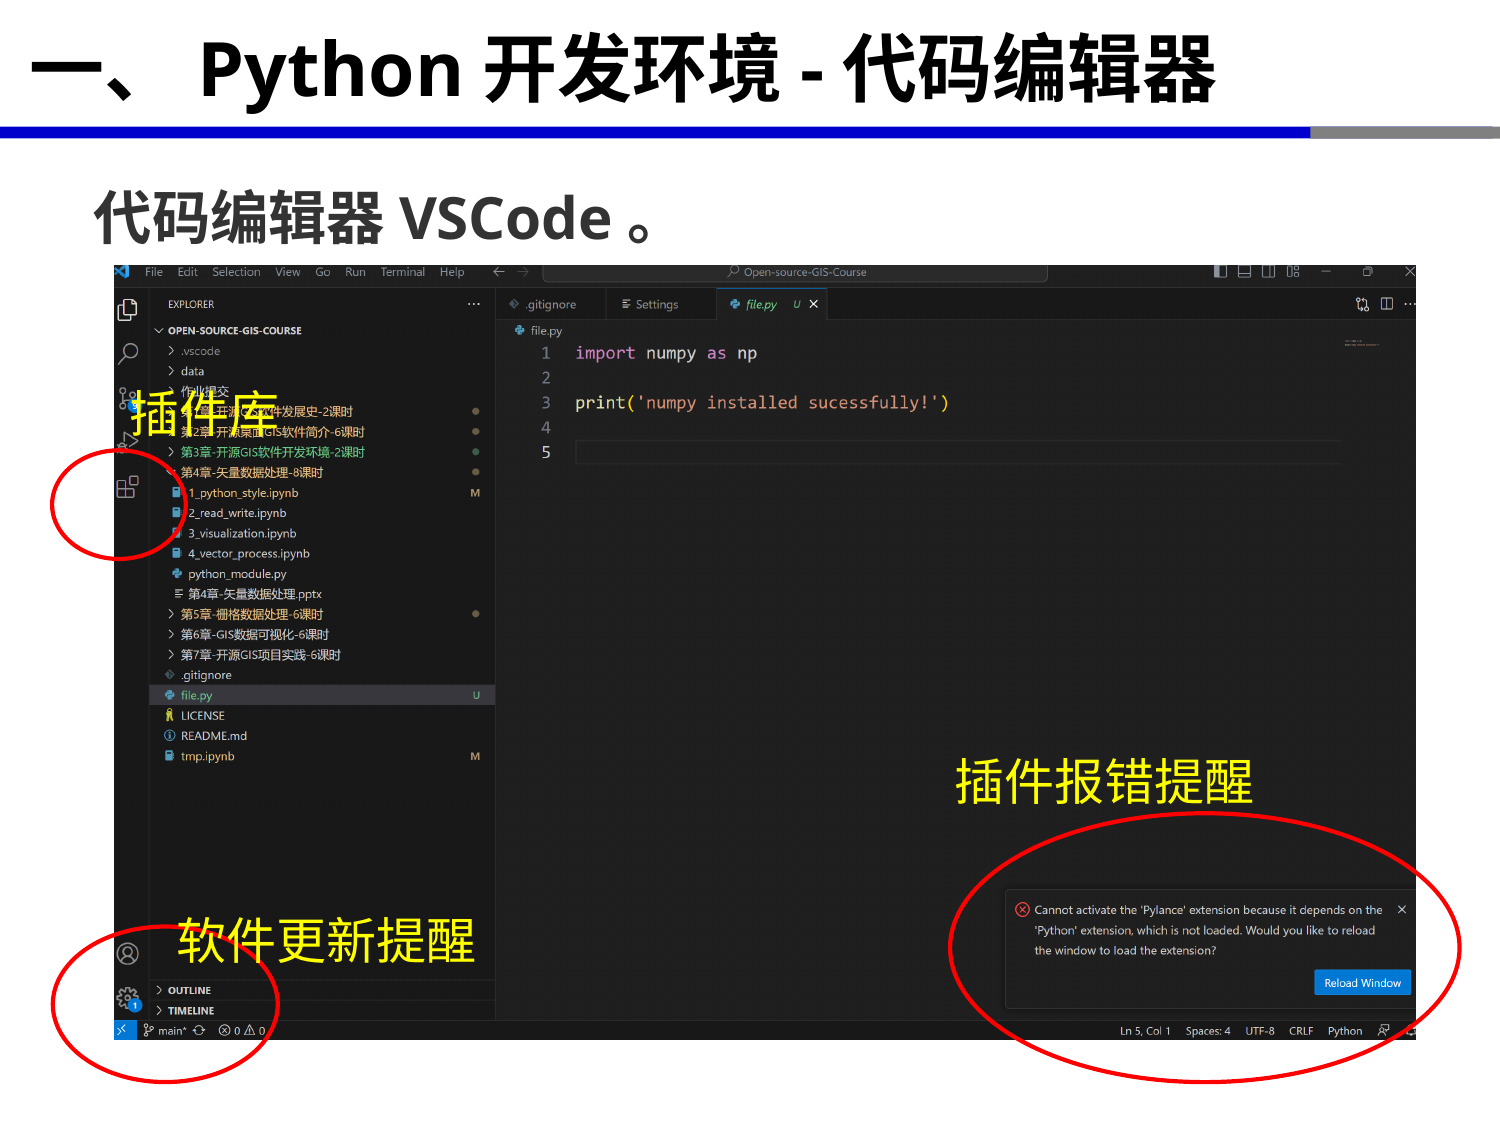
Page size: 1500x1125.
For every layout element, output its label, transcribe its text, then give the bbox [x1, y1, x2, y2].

title 一、Python开发环境-代码编辑器 [0, 1, 1479, 132]
text_box 代码编辑器VSCode。 [79, 138, 1448, 259]
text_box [51, 265, 1460, 1083]
